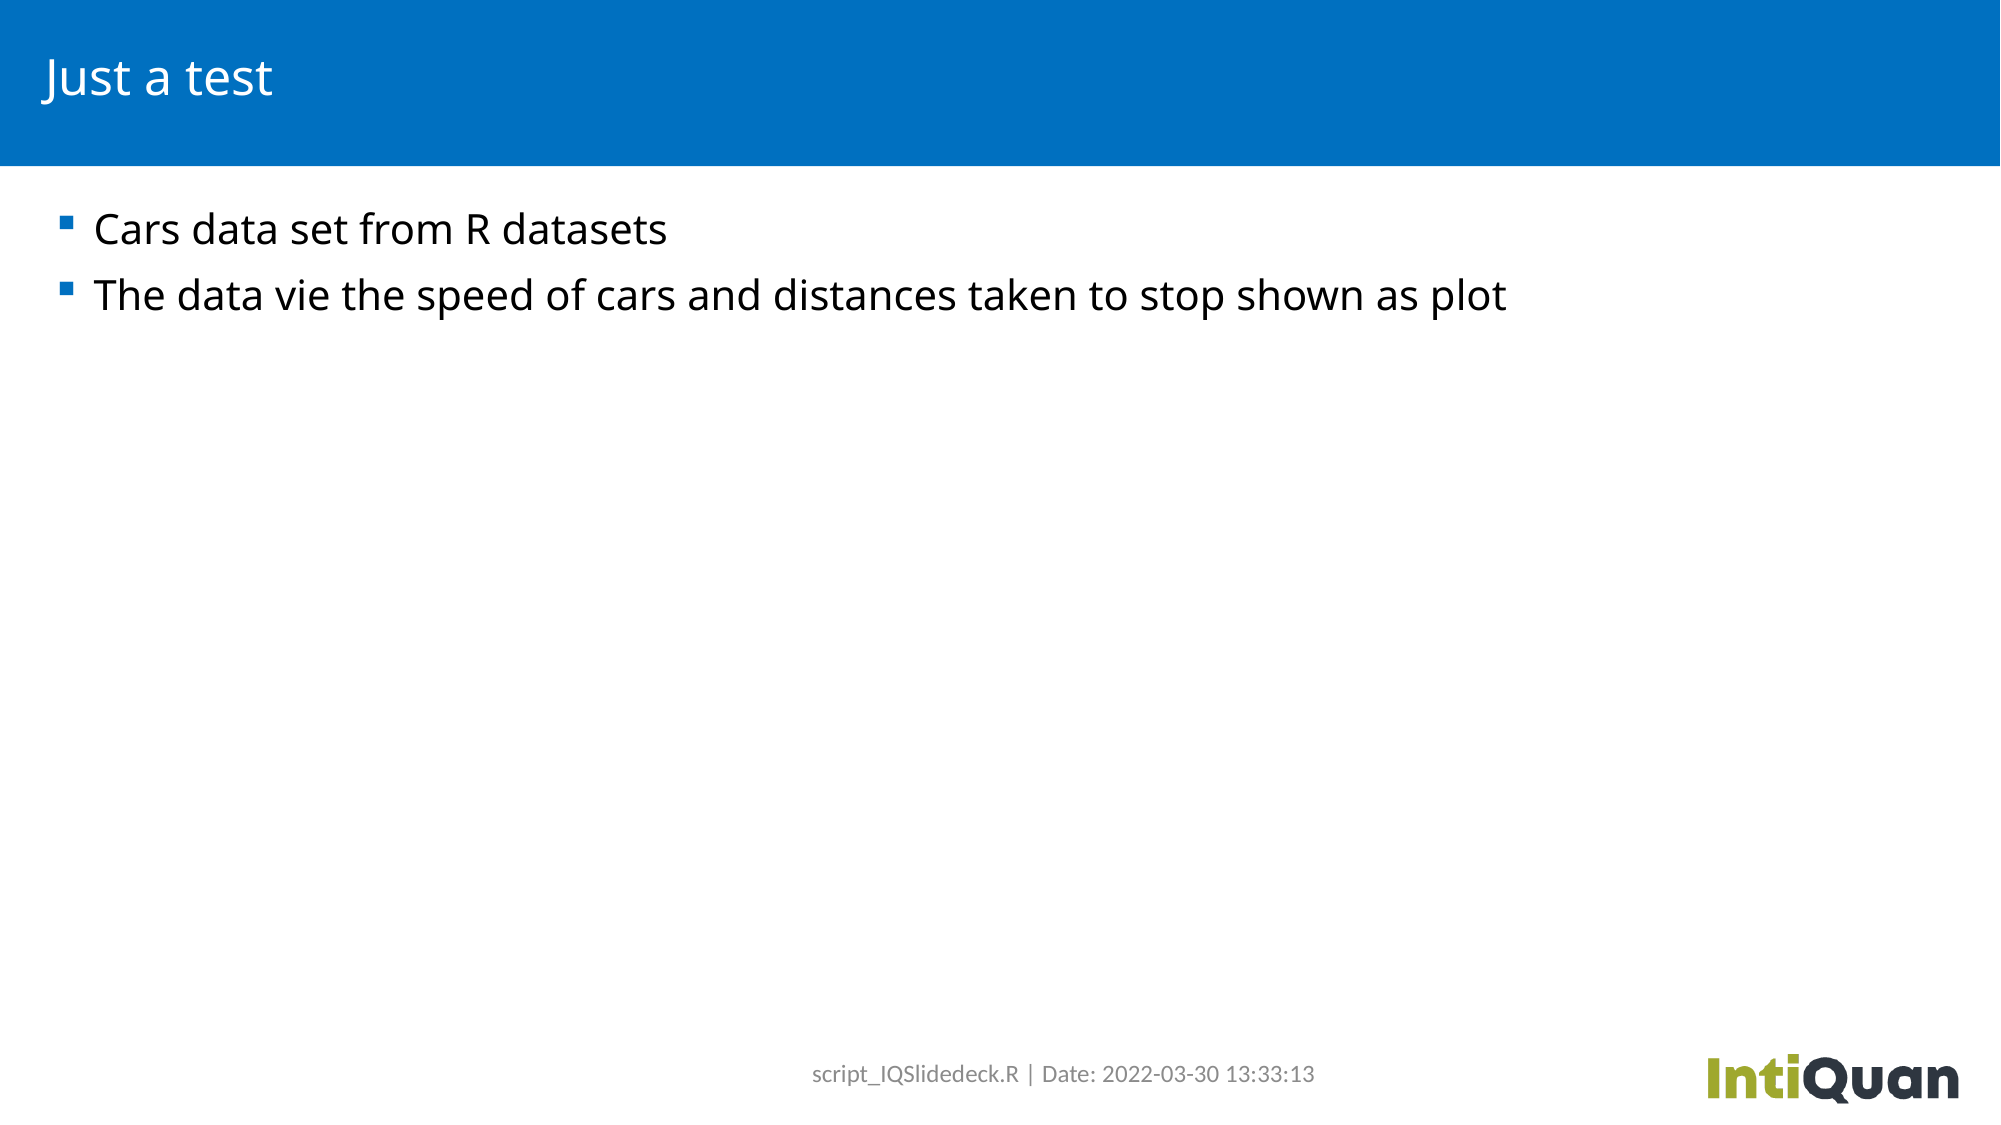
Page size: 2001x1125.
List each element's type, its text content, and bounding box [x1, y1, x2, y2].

list Cars data set from R datasets The data vie the speed of cars and distances taken to stop shown as plot [41, 201, 1953, 1014]
footer script_IQSlidedeck.R | Date: 2022-03-30 13:33:13 [449, 1042, 1679, 1103]
title Just a test [0, 0, 2000, 167]
picture [1704, 1048, 1959, 1110]
